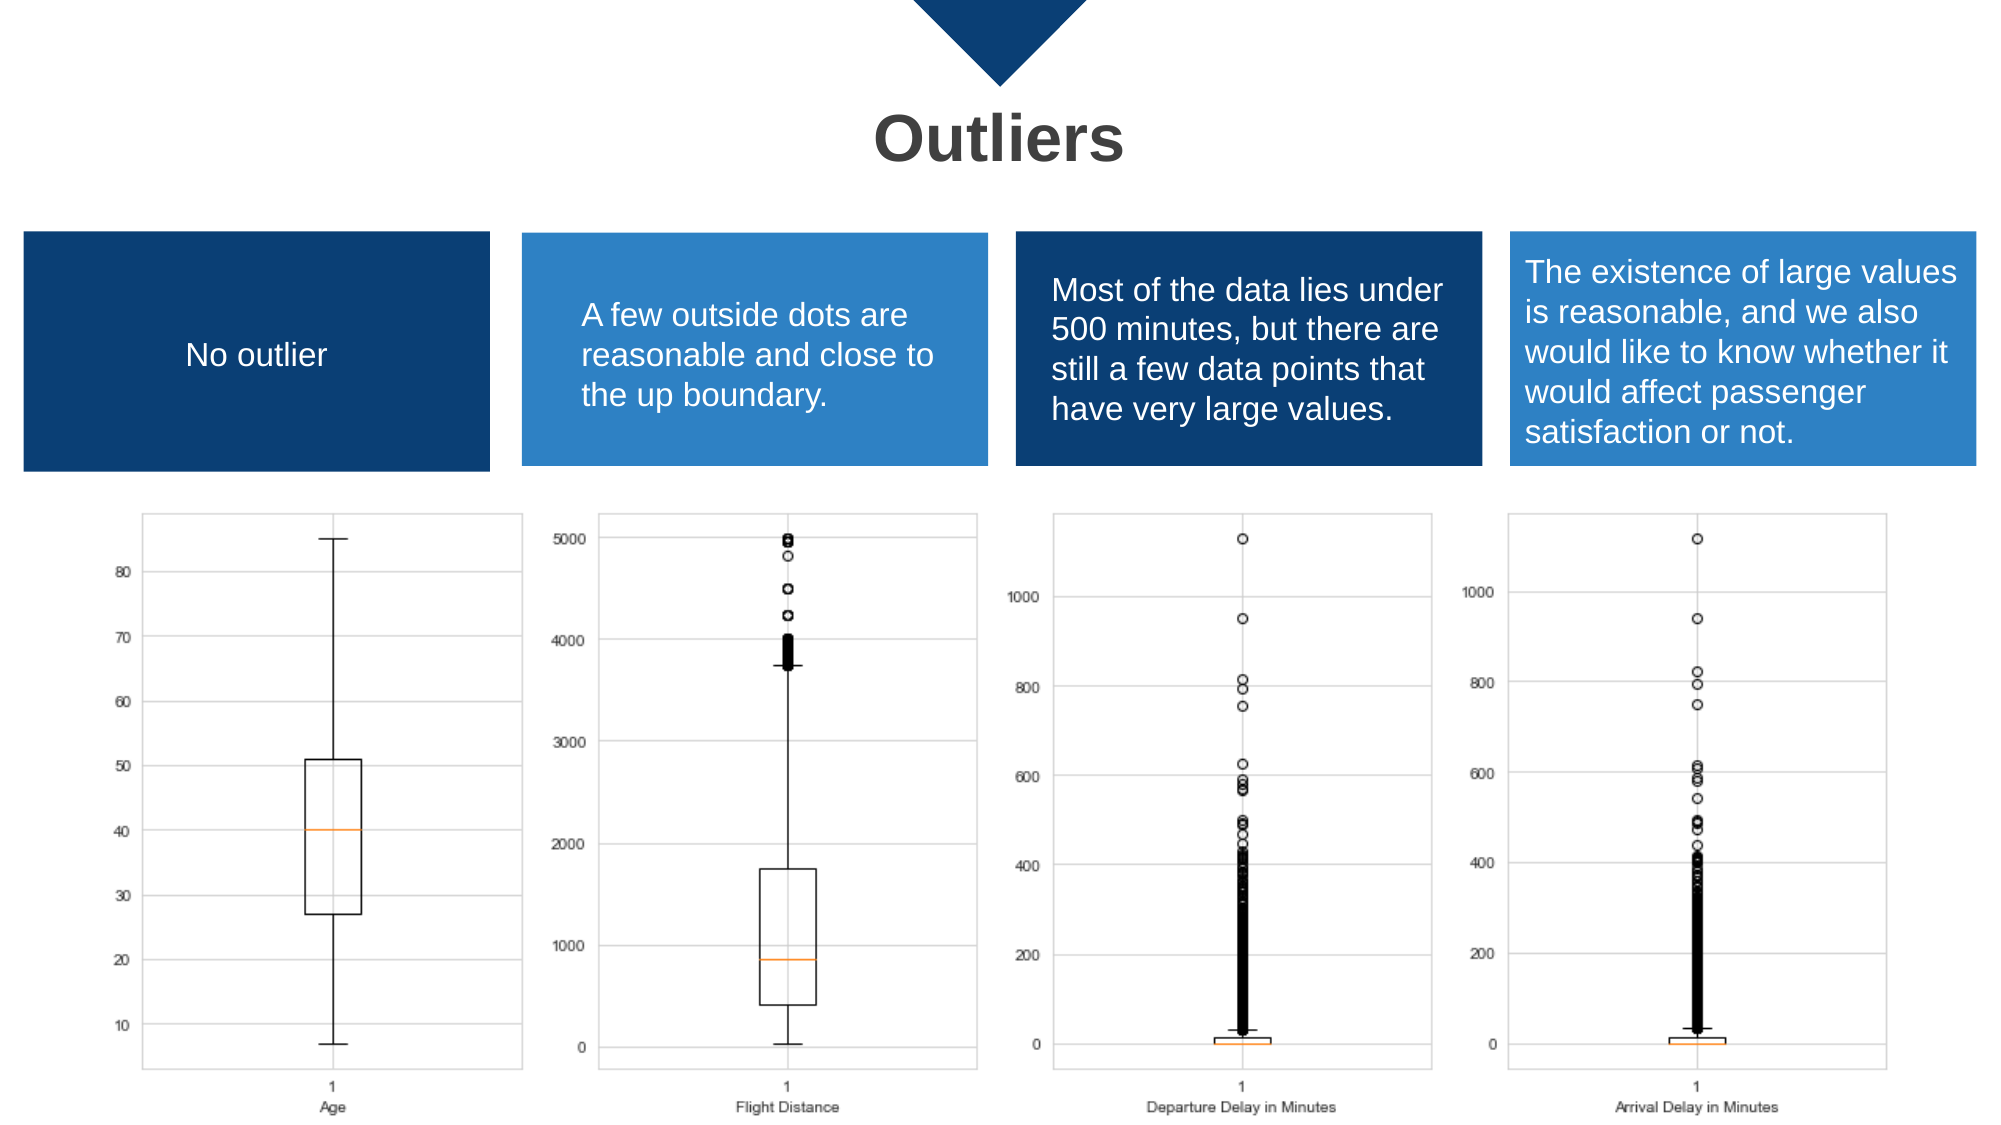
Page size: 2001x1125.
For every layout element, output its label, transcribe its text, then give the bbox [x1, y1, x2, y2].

text_box Outliers [403, 96, 1597, 183]
picture [103, 504, 1897, 1125]
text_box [521, 232, 989, 466]
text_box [1510, 231, 1977, 466]
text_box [23, 231, 490, 472]
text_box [1015, 231, 1483, 466]
